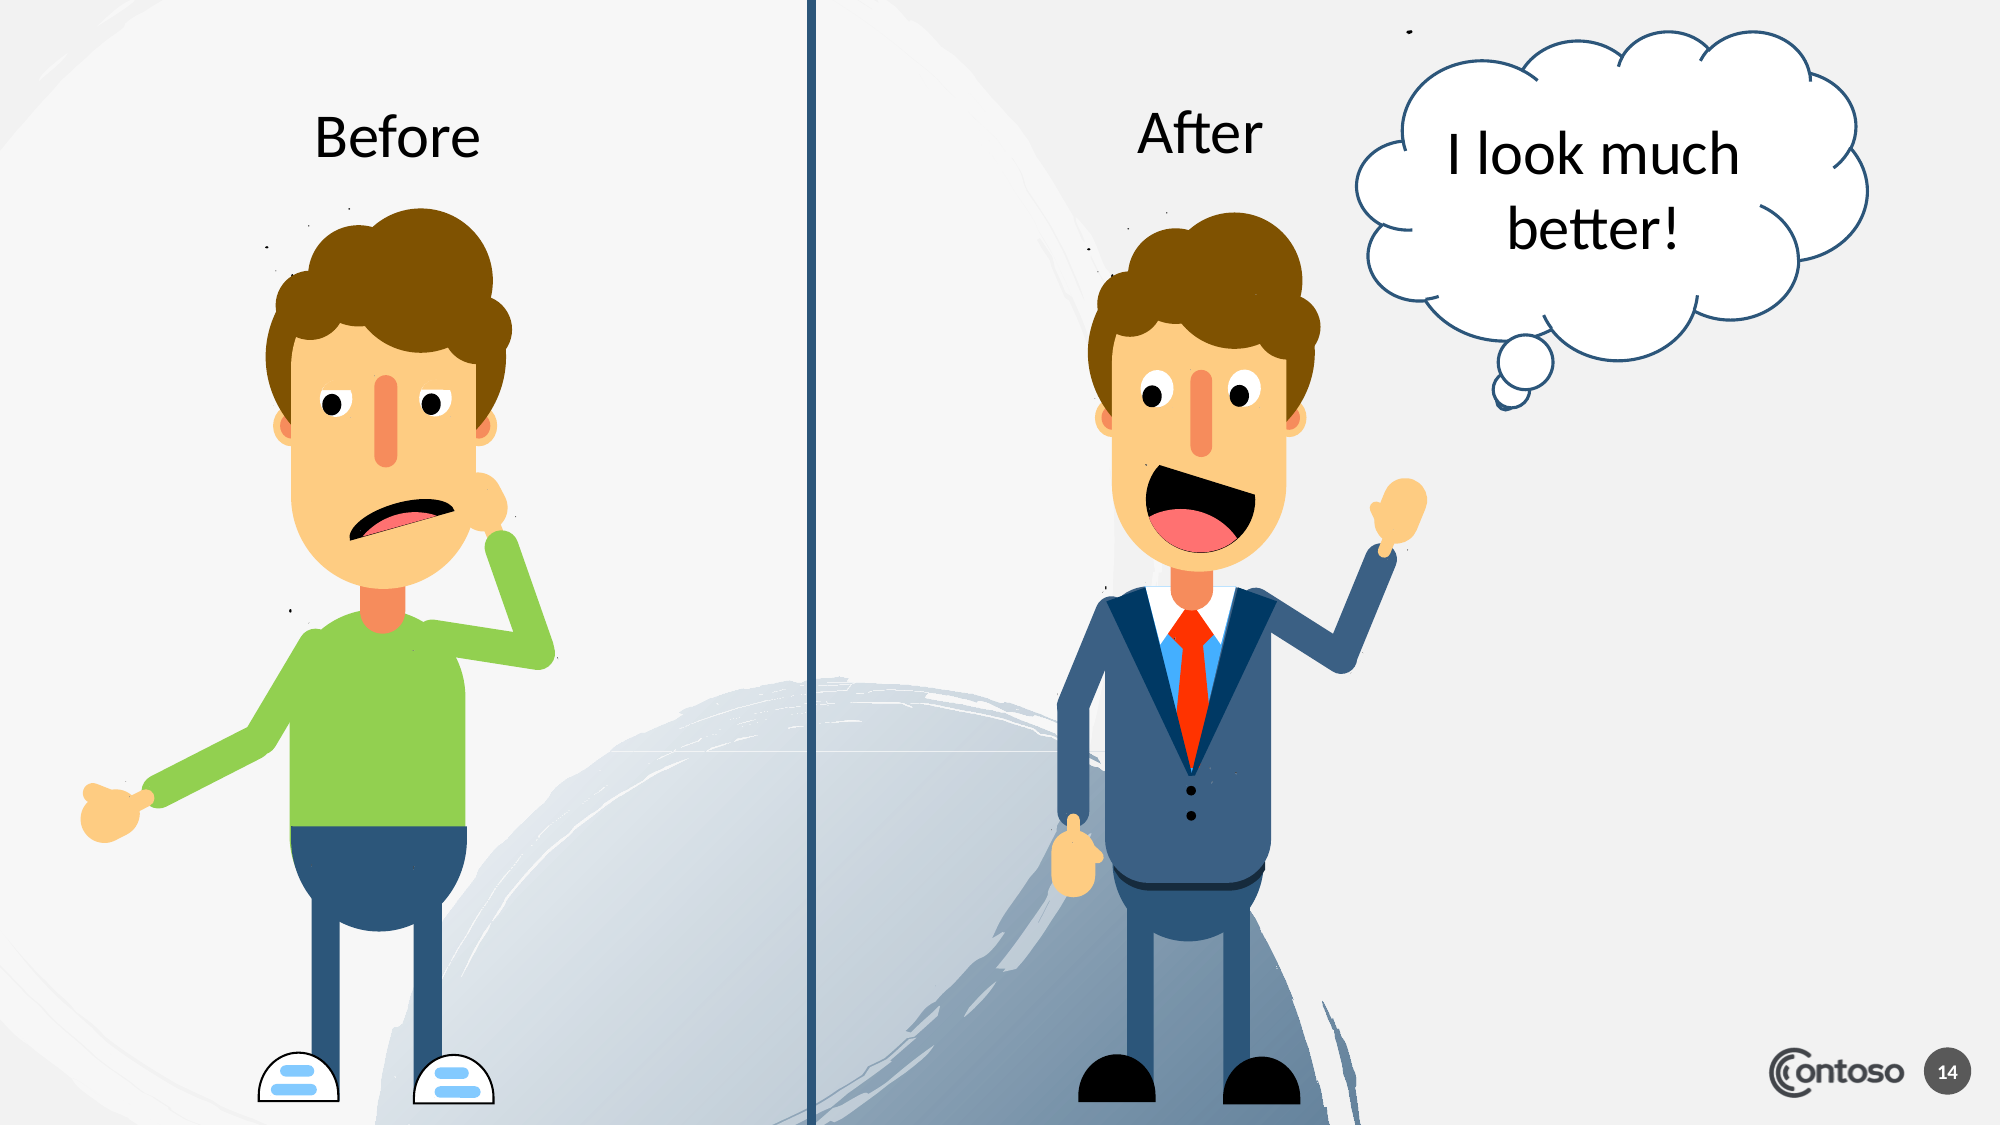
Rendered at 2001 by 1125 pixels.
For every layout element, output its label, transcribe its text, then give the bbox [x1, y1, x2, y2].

text_box Before [299, 88, 497, 178]
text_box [67, 208, 614, 1104]
slide_number 14 [1923, 1047, 1972, 1095]
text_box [1051, 30, 1868, 1104]
